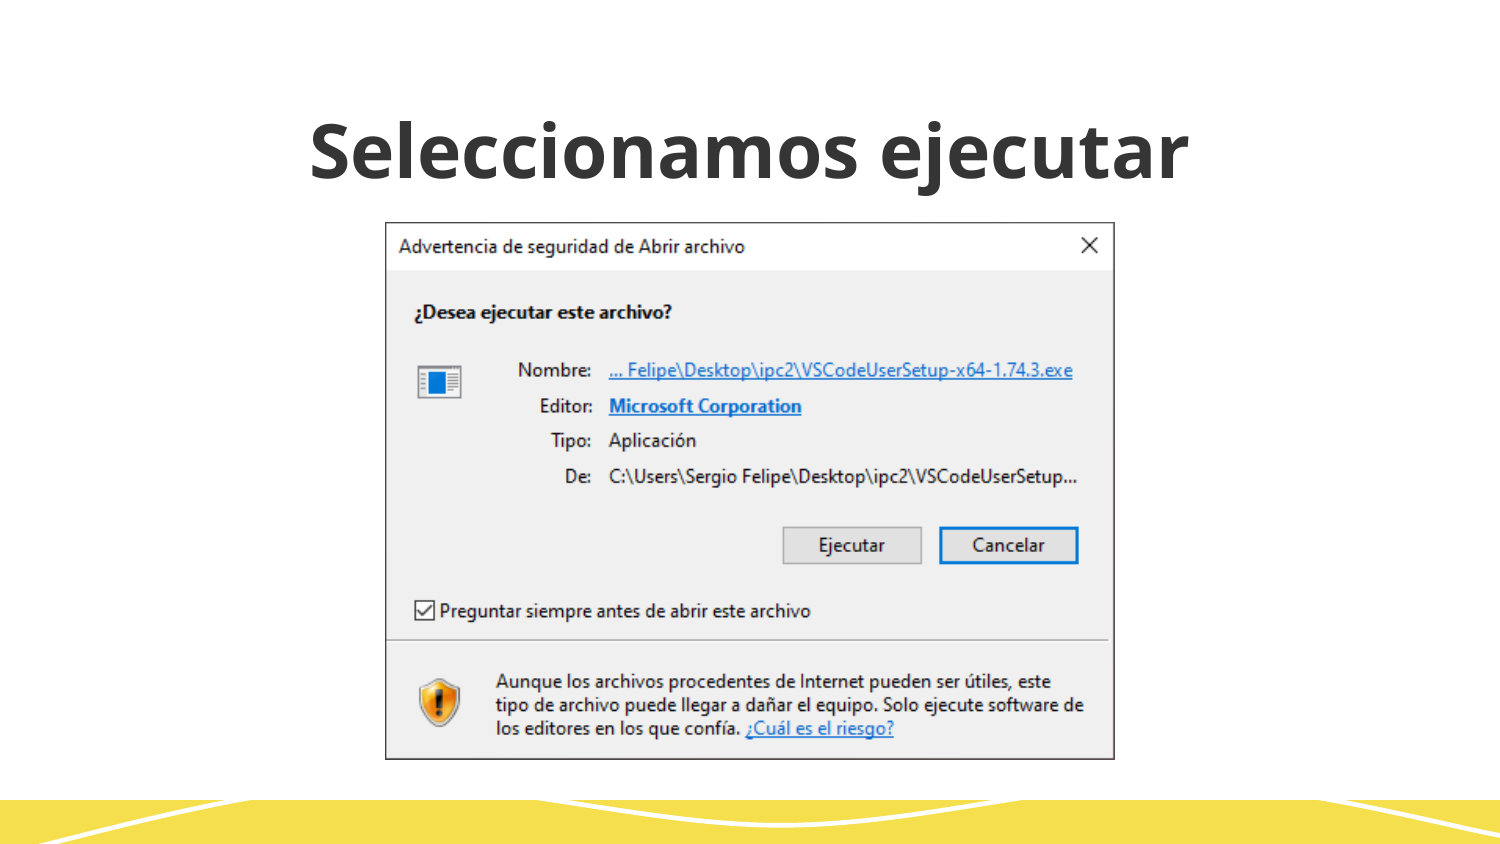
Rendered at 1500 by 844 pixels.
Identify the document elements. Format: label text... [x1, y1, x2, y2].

title Seleccionamos ejecutar [116, 88, 1383, 190]
picture [385, 222, 1115, 761]
